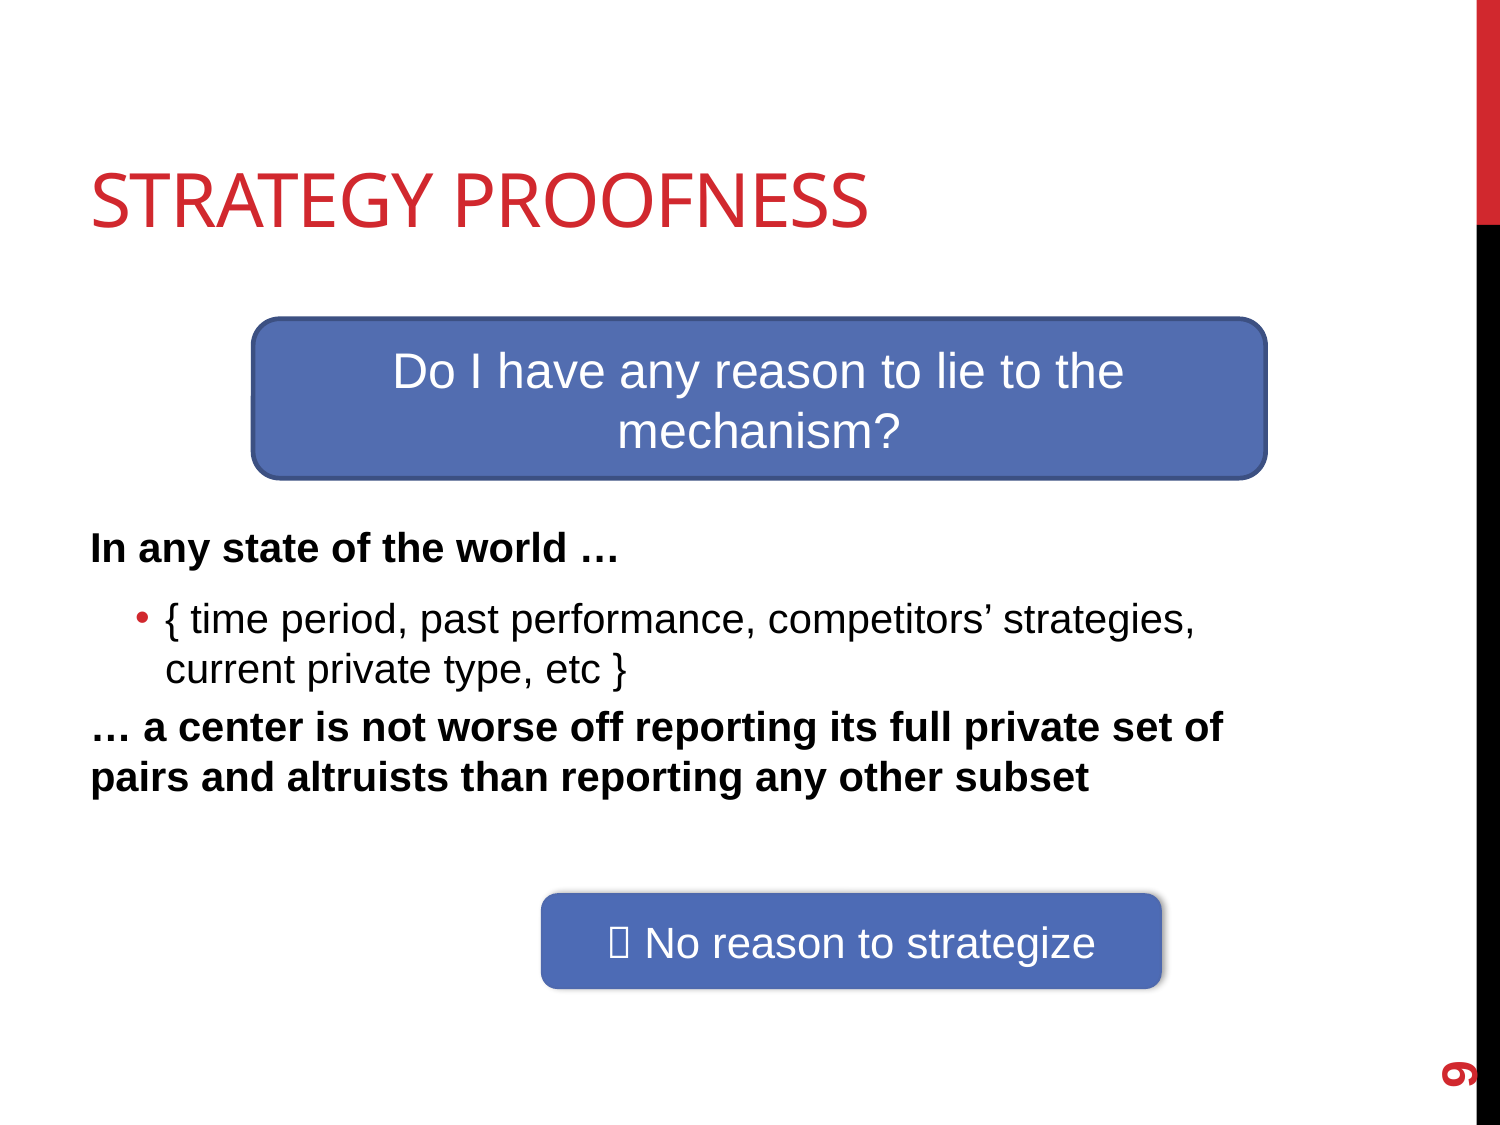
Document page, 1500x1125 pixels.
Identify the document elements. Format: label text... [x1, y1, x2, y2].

text_box  No reason to strategize [540, 893, 1162, 990]
slide_number 9 [1427, 887, 1488, 1104]
text_box Do I have any reason to lie to the mechanism? [250, 316, 1268, 481]
title Strategy proofness [75, 25, 1025, 250]
list In any state of the world … { time period, past performance, competitors’ strategies, current private type, etc } … a center is not worse off reporting its full private set of pairs and altruists than reporting any other subset [75, 513, 1325, 1005]
